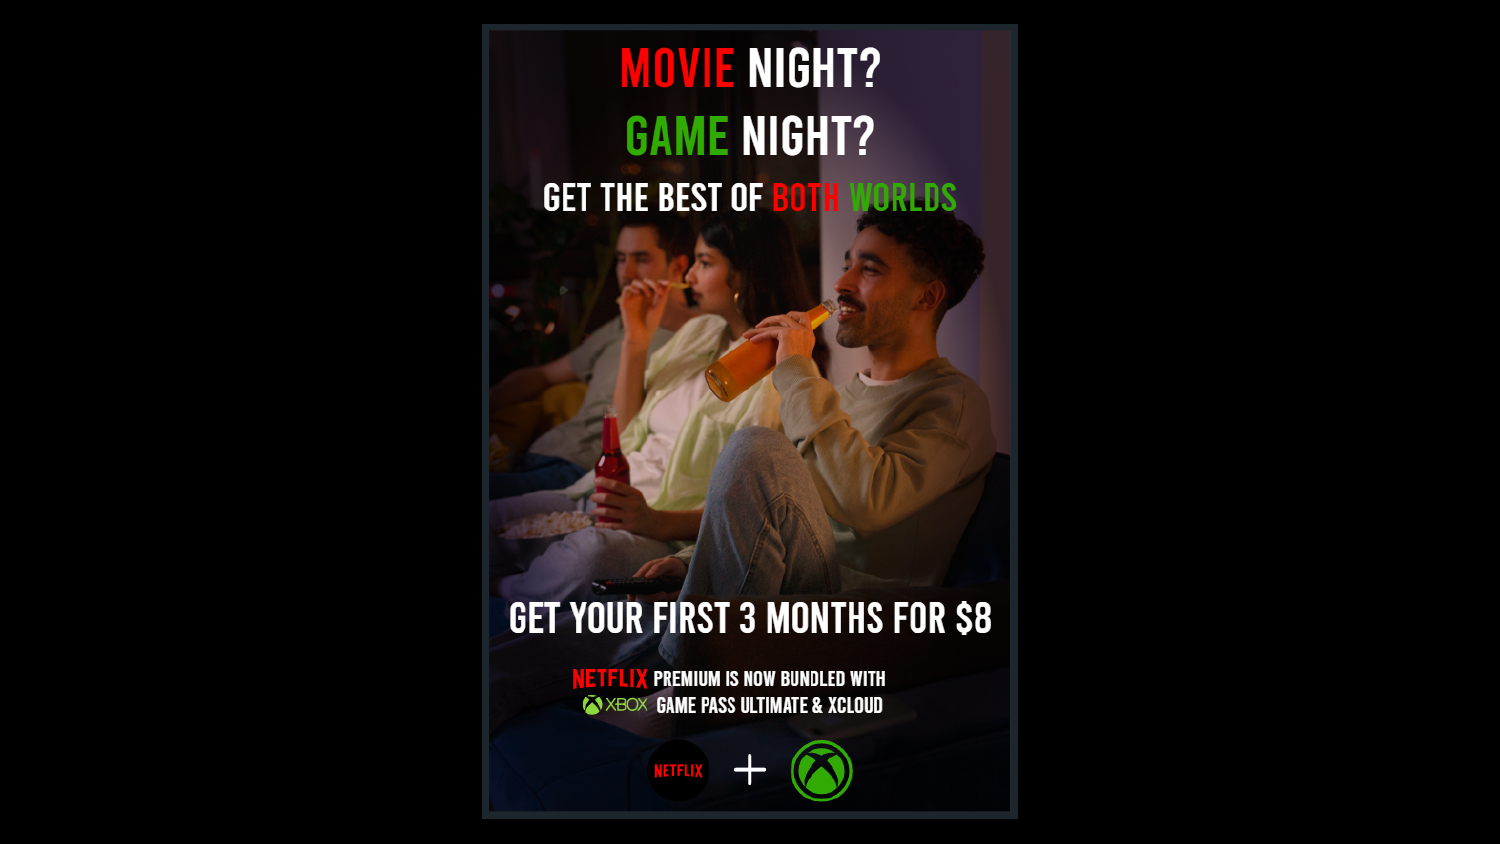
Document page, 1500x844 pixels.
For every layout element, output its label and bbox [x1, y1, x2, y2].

picture [482, 24, 1018, 819]
